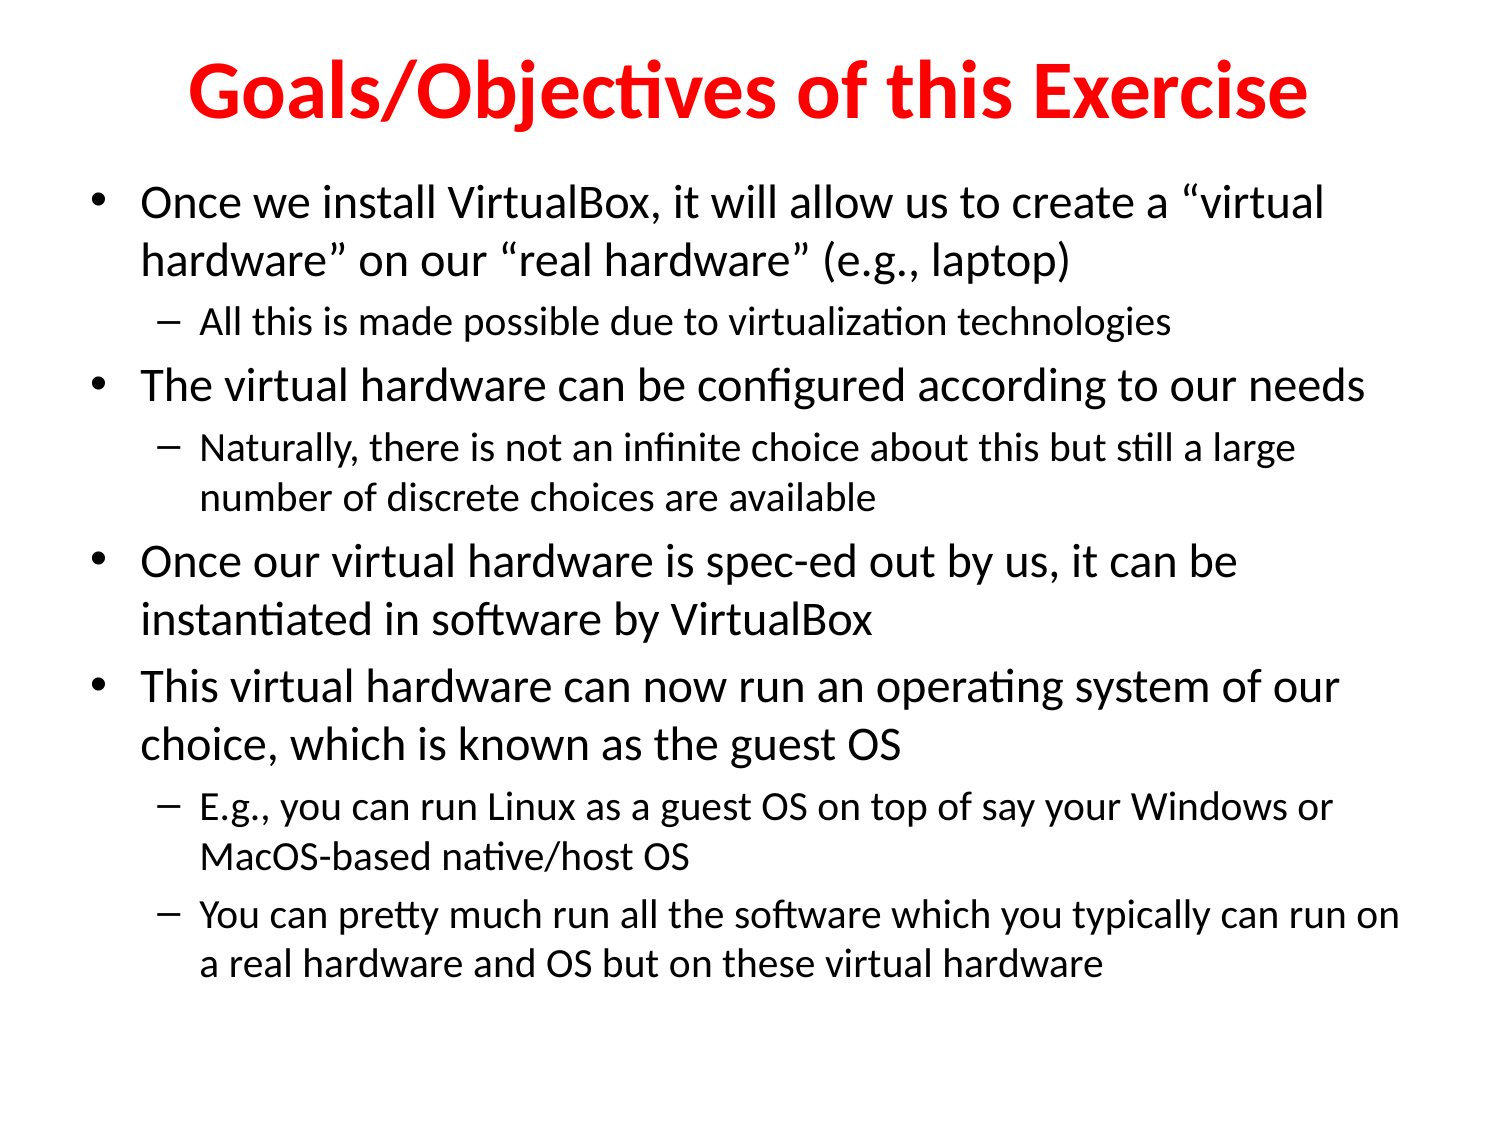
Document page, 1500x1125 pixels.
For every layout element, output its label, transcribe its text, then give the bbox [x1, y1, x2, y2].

list Once we install VirtualBox, it will allow us to create a “virtual hardware” on our “real hardware” (e.g., laptop) All this is made possible due to virtualization technologies The virtual hardware can be configured according to our needs Naturally, there is not an infinite choice about this but still a large number of discrete choices are available Once our virtual hardware is spec-ed out by us, it can be instantiated in software by VirtualBox This virtual hardware can now run an operating system of our choice, which is known as the guest OS E.g., you can run Linux as a guest OS on top of say your Windows or MacOS-based native/host OS You can pretty much run all the software which you typically can run on a real hardware and OS but on these virtual hardware [75, 162, 1425, 1005]
title Goals/Objectives of this Exercise [75, 24, 1425, 145]
